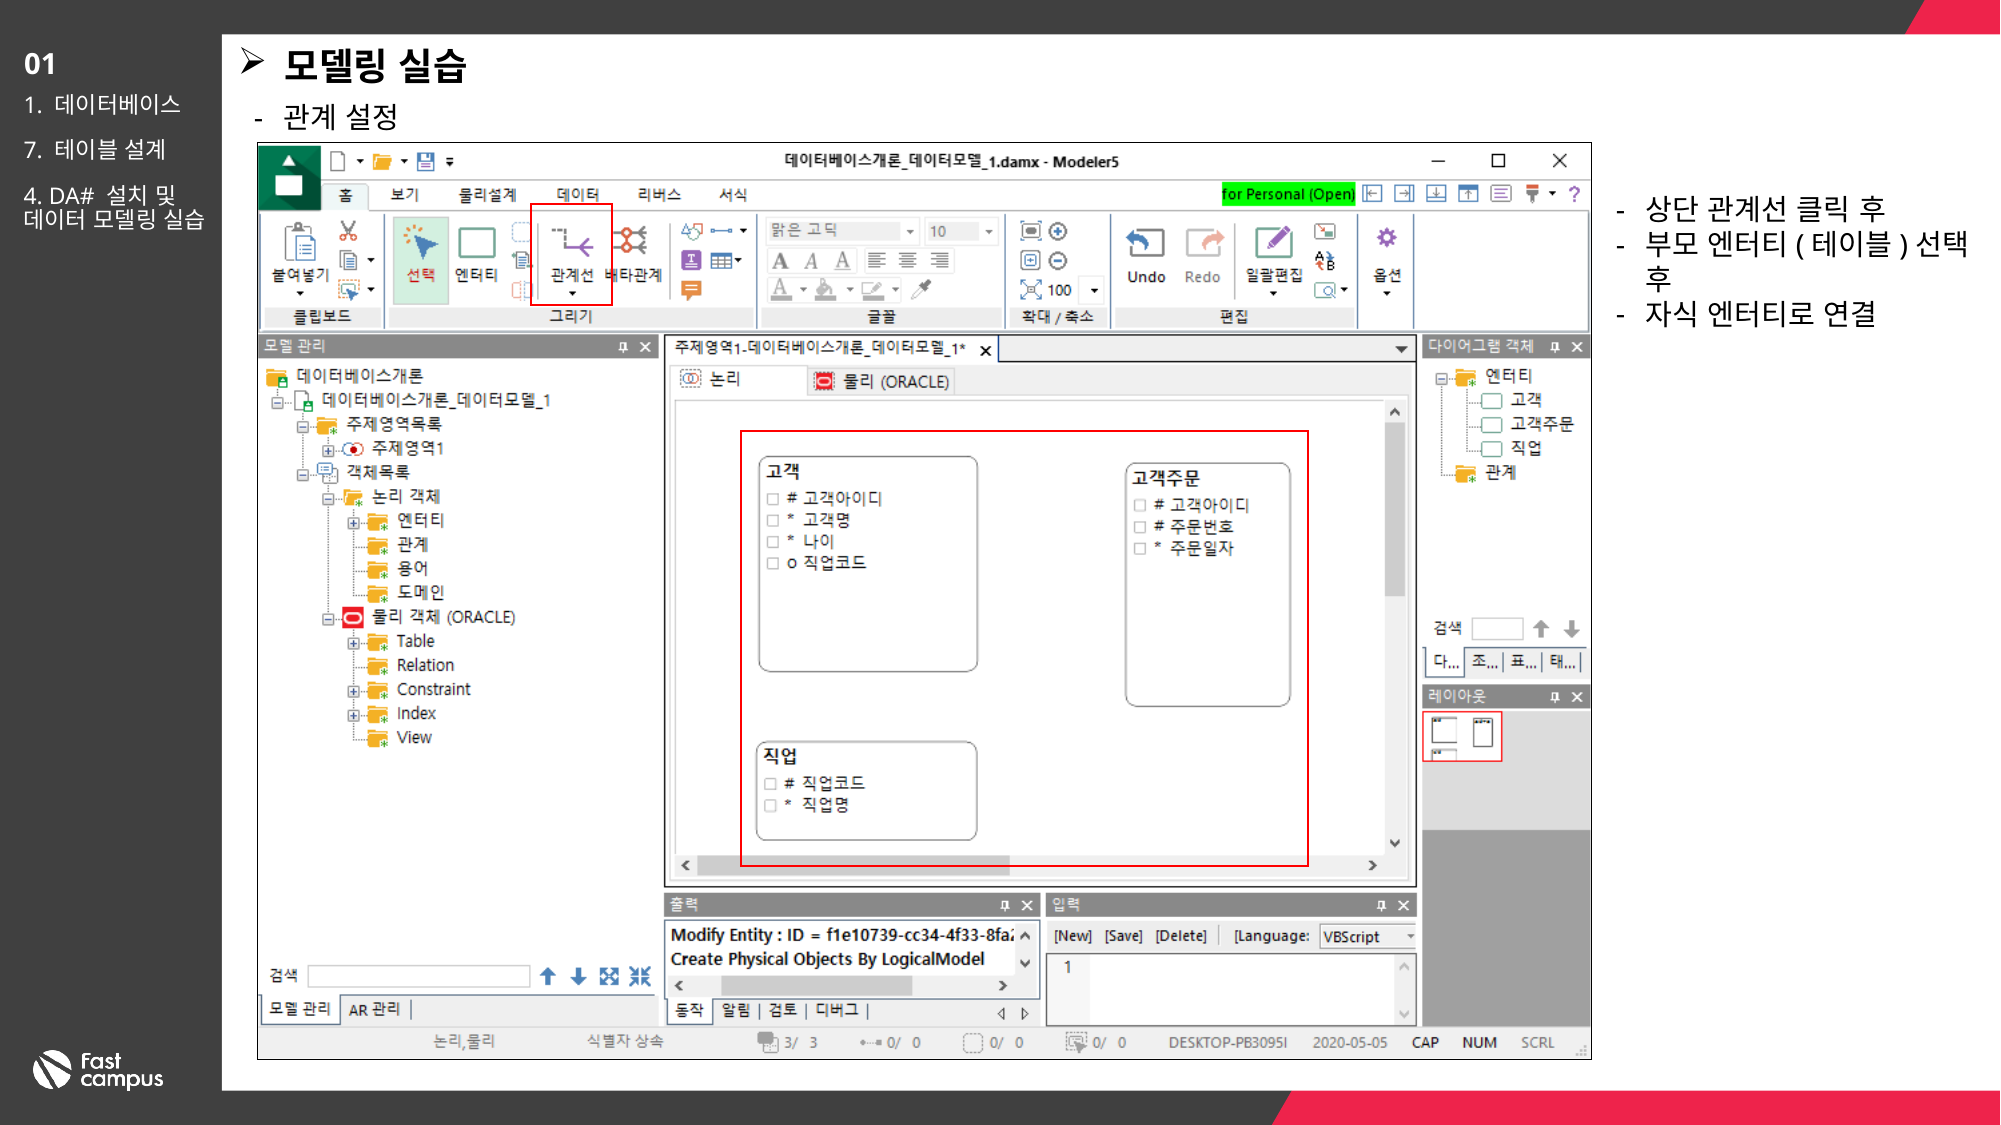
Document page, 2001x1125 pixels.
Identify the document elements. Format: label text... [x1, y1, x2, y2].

picture [257, 142, 1592, 1060]
text_box 상단 관계선 클릭 후 부모 엔터티(테이블)선택 후 자식 엔터티로 연결 [1601, 184, 1992, 339]
text_box 관계 설정 [239, 92, 546, 143]
list 01 [9, 41, 223, 86]
text_box 모델링 실습 [223, 35, 483, 96]
picture [33, 1050, 163, 1091]
list 1. 데이터베이스 7. 테이블 설계 4. DA# 설치 및 데이터 모델링 실습 [8, 86, 229, 291]
